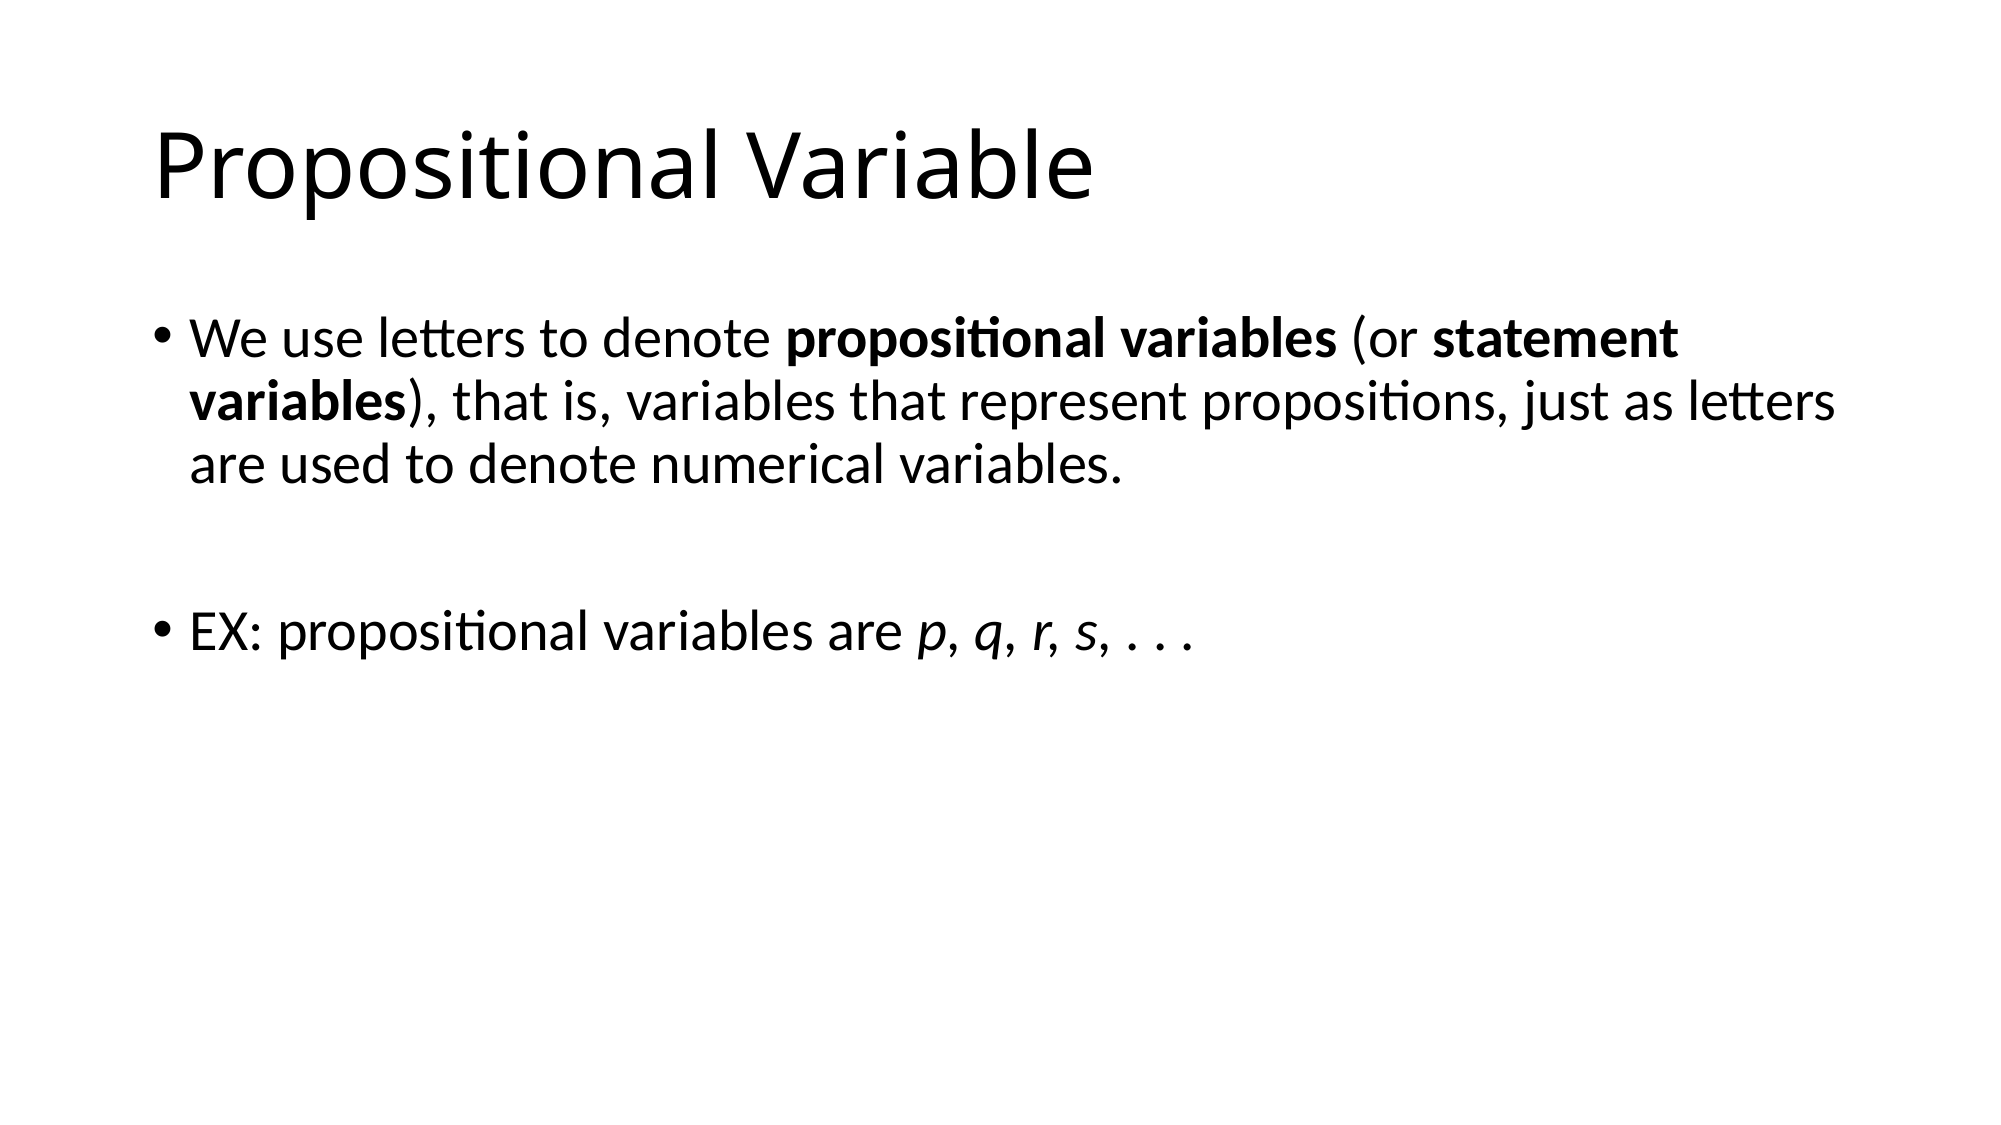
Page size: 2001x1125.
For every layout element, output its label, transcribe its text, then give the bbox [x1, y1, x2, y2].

list We use letters to denote propositional variables (or statement variables), that is, variables that represent propositions, just as letters are used to denote numerical variables. EX: propositional variables are p, q, r, s, . . . [137, 299, 1863, 1014]
title Propositional Variable [137, 59, 1863, 278]
